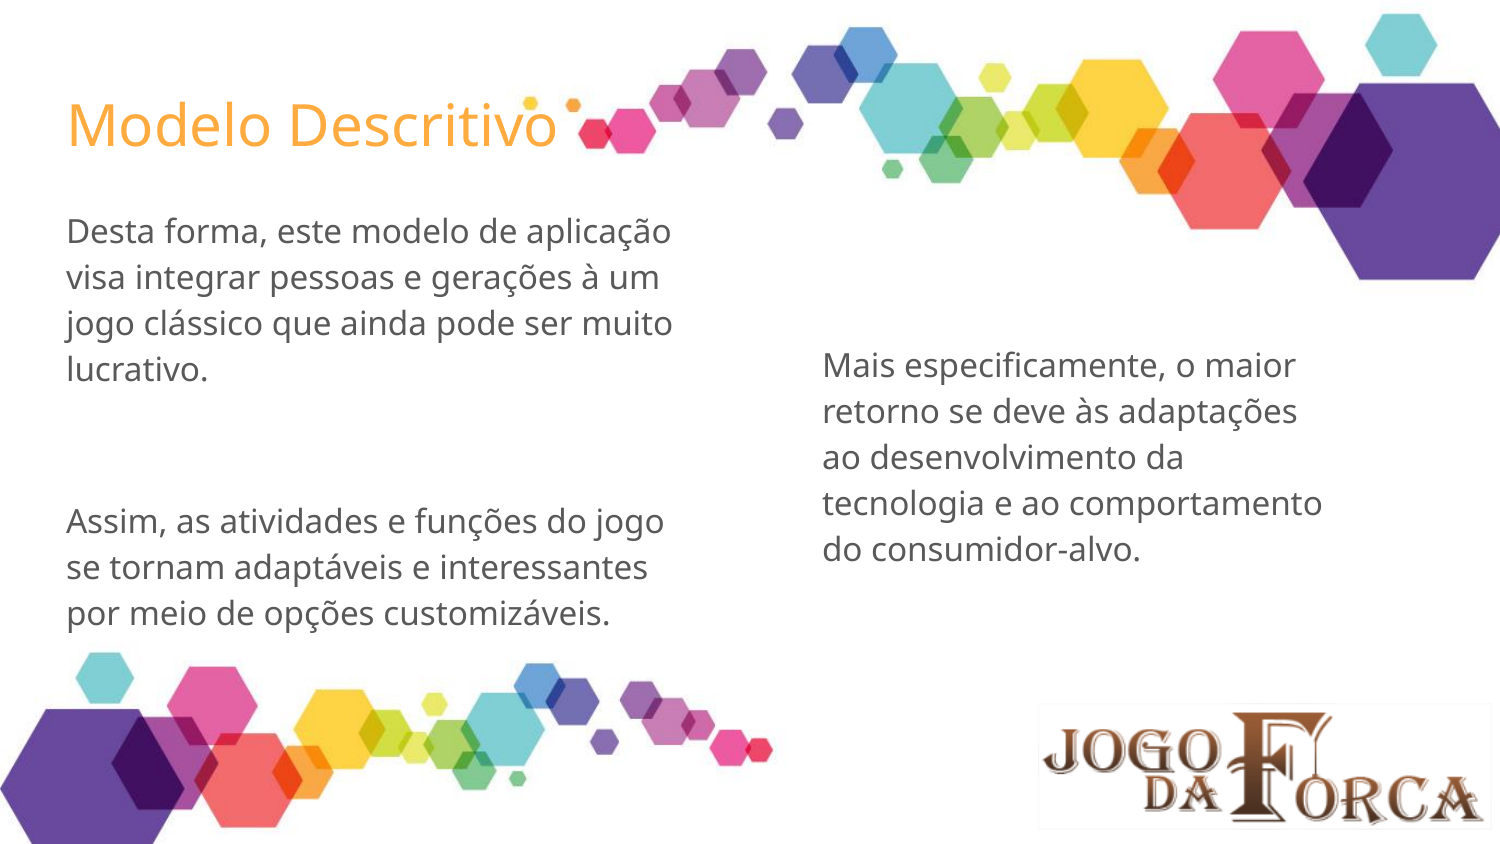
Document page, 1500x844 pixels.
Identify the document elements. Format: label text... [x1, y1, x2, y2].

list Desta forma, este modelo de aplicação visa integrar pessoas e gerações à um jogo clássico que ainda pode ser muito lucrativo. Assim, as atividades e funções do jogo se tornam adaptáveis e interessantes por meio de opções customizáveis. [51, 189, 708, 750]
title Modelo Descritivo [51, 72, 1449, 167]
list Mais especificamente, o maior retorno se deve às adaptações ao desenvolvimento da tecnologia e ao comportamento do consumidor-alvo. [807, 323, 1359, 750]
picture [0, 0, 1500, 844]
